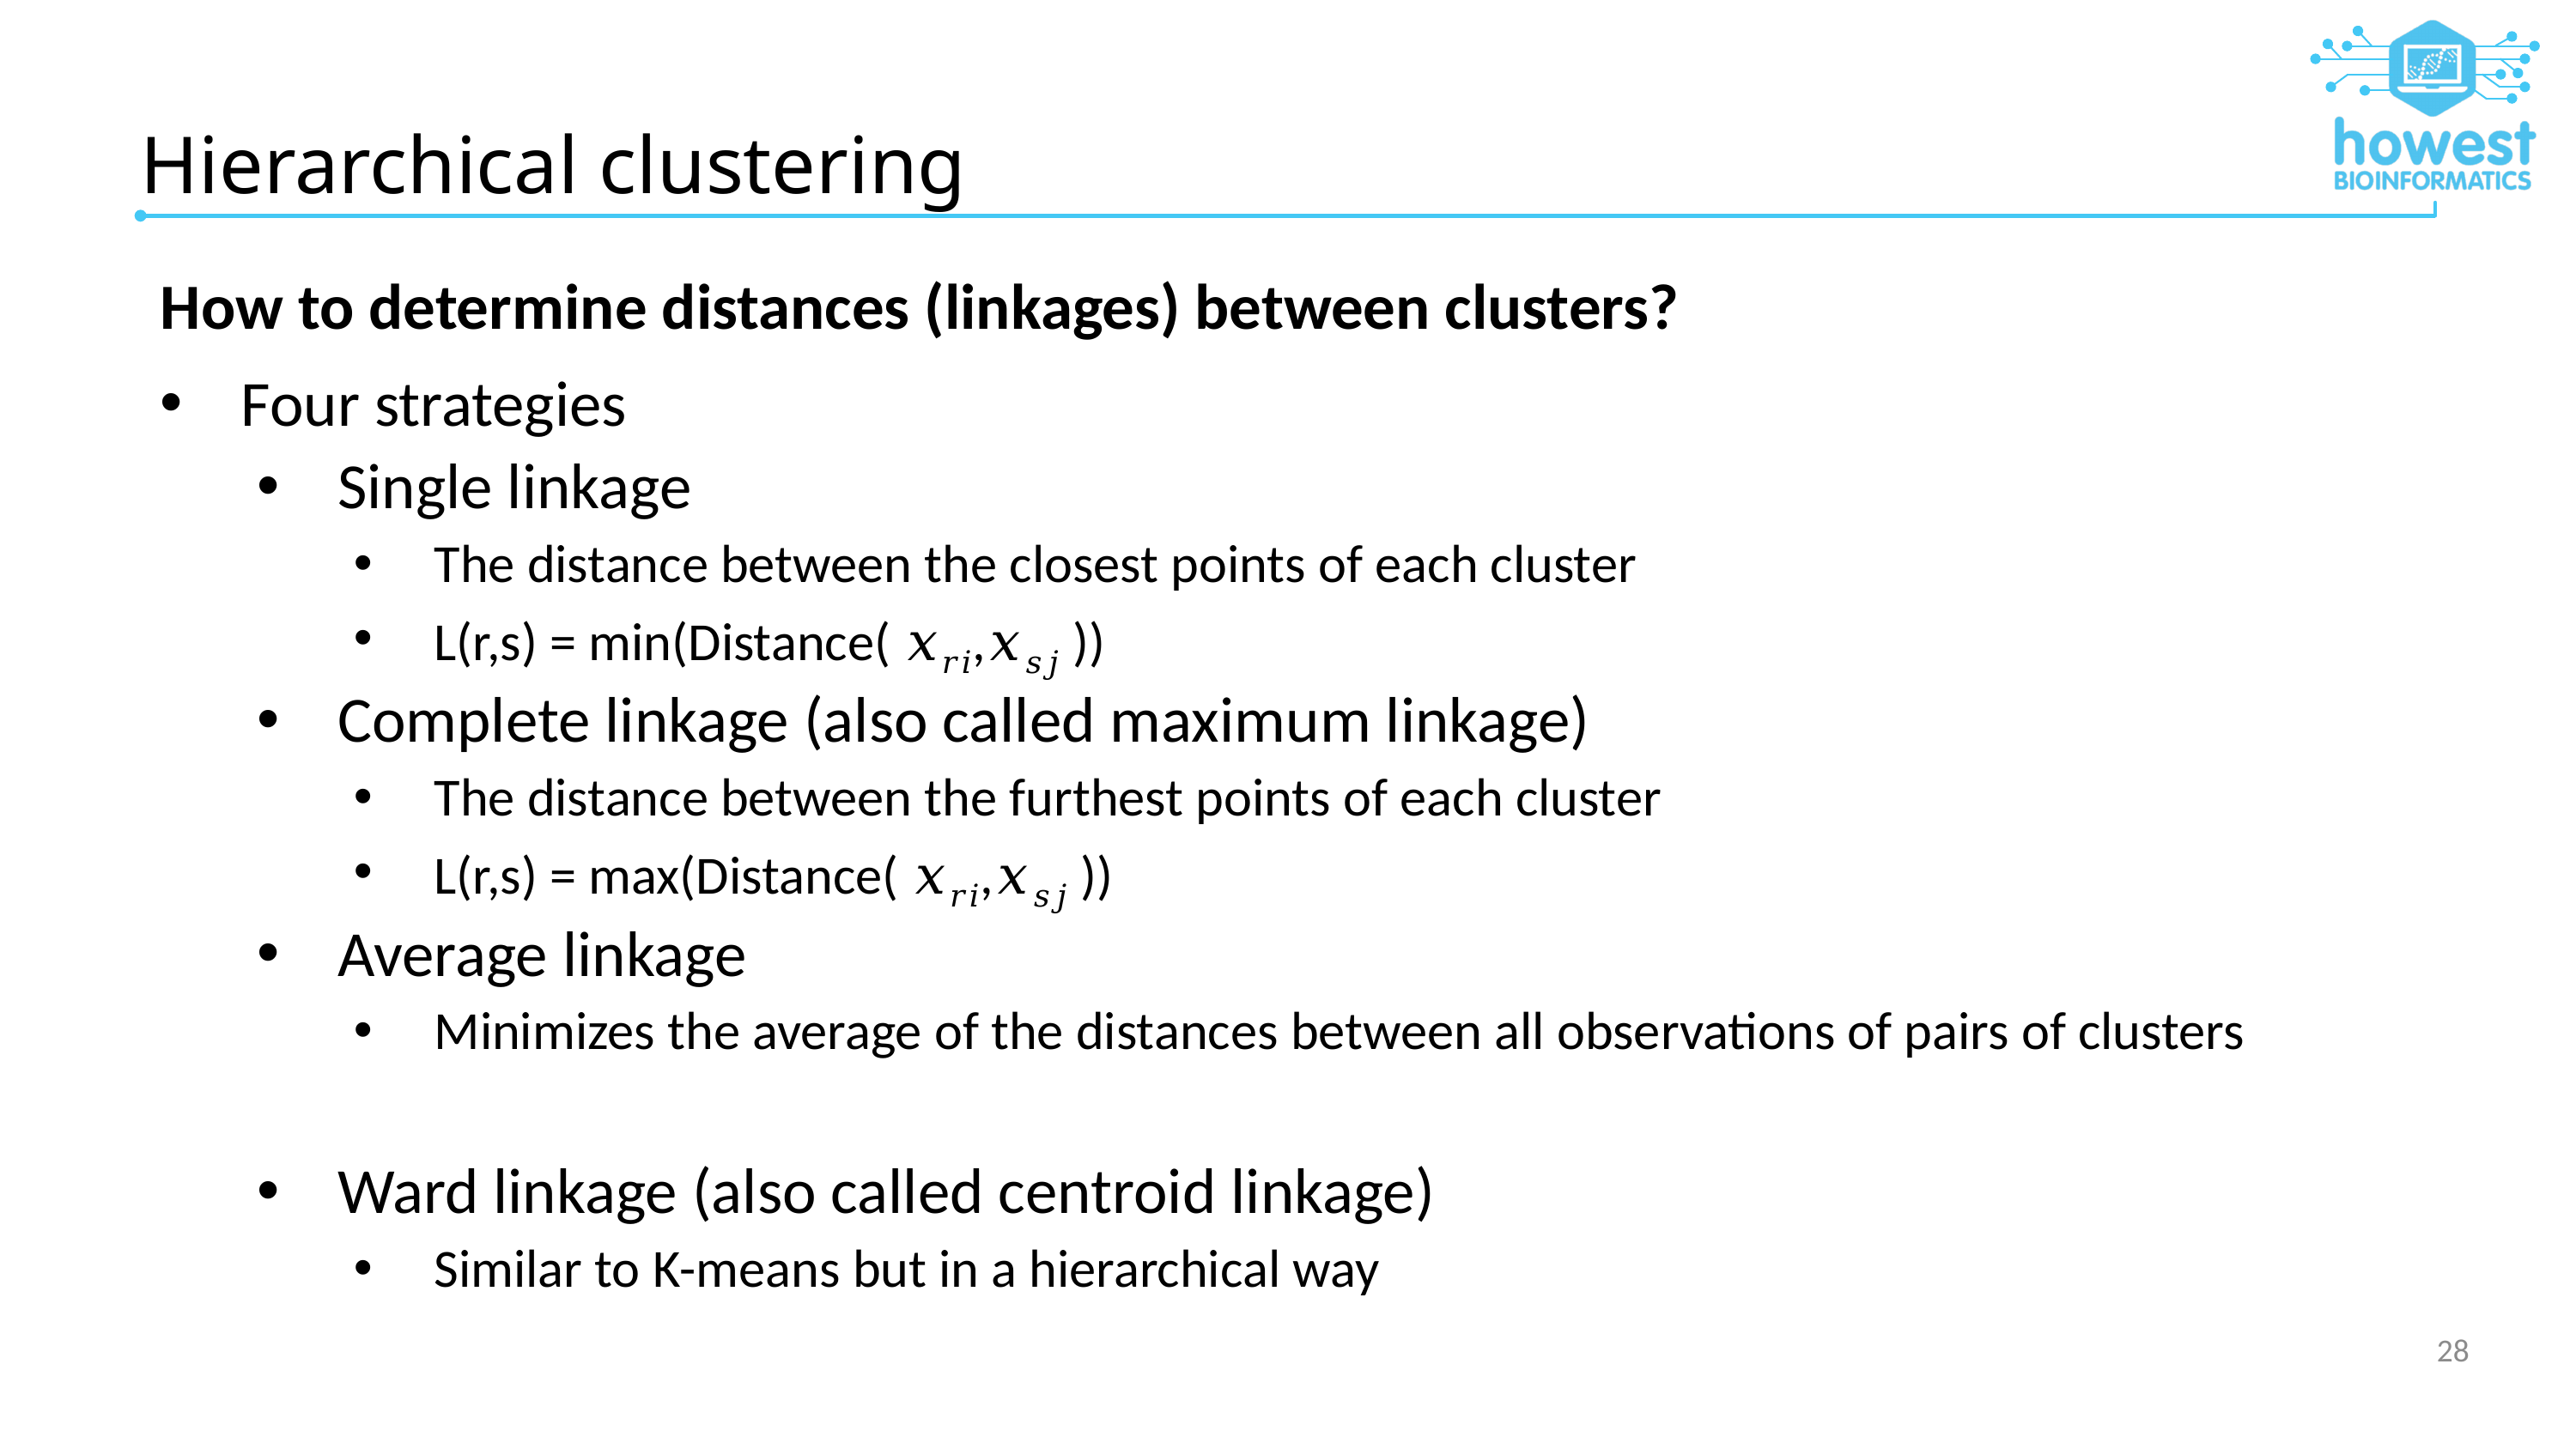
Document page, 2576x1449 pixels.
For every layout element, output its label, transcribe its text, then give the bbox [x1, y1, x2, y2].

title Hierarchical clustering [140, 124, 2252, 215]
slide_number 28 [2341, 1310, 2482, 1388]
picture [2312, 0, 2559, 228]
